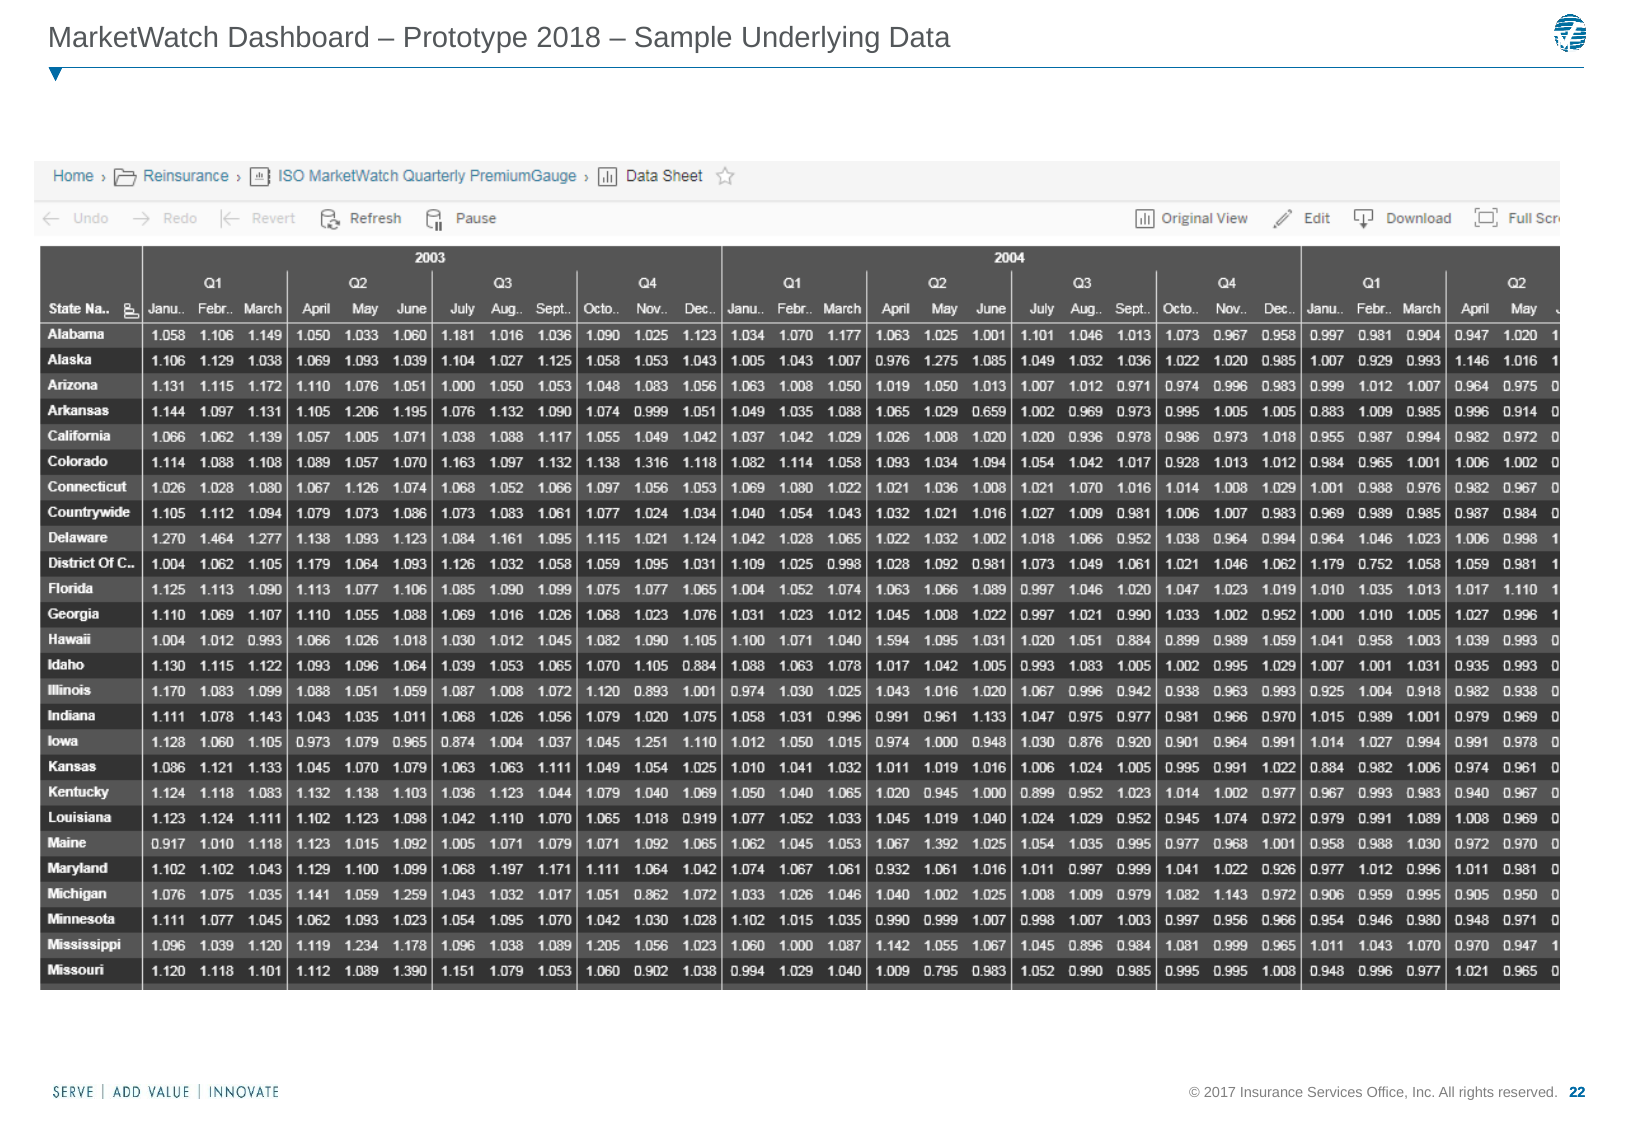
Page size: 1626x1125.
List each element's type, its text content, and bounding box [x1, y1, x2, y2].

picture [1082, 14, 1586, 57]
picture [33, 161, 1561, 991]
picture [53, 1084, 278, 1099]
title MarketWatch Dashboard – Prototype 2018 – Sample Underlying Data [47, 25, 1146, 53]
